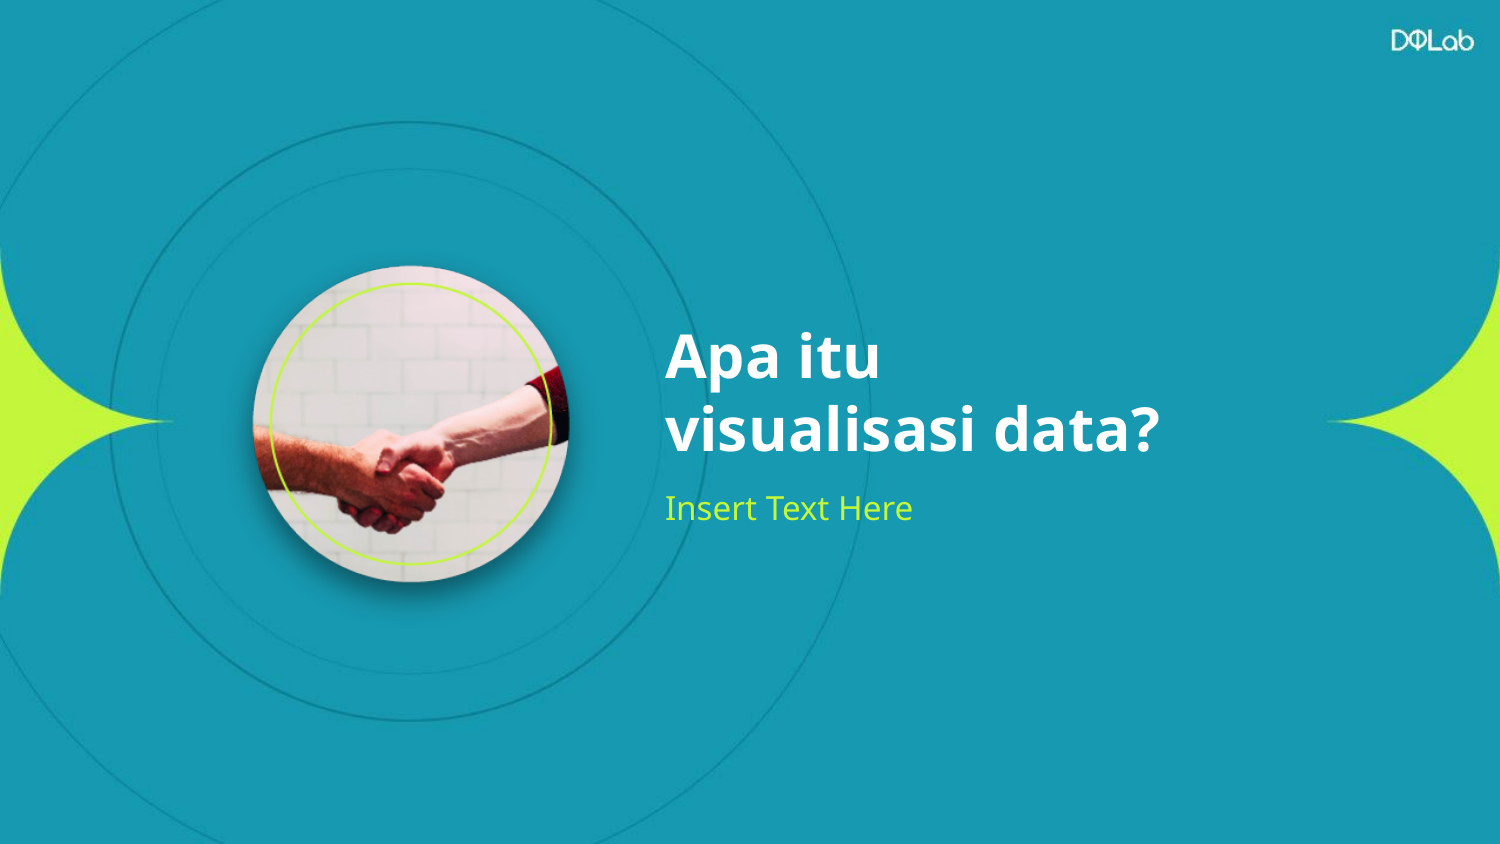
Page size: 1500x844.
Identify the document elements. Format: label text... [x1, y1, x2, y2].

picture [0, 0, 1500, 844]
list Insert Text Here [653, 489, 1219, 545]
list Apa itu visualisasi data? [653, 312, 1174, 489]
